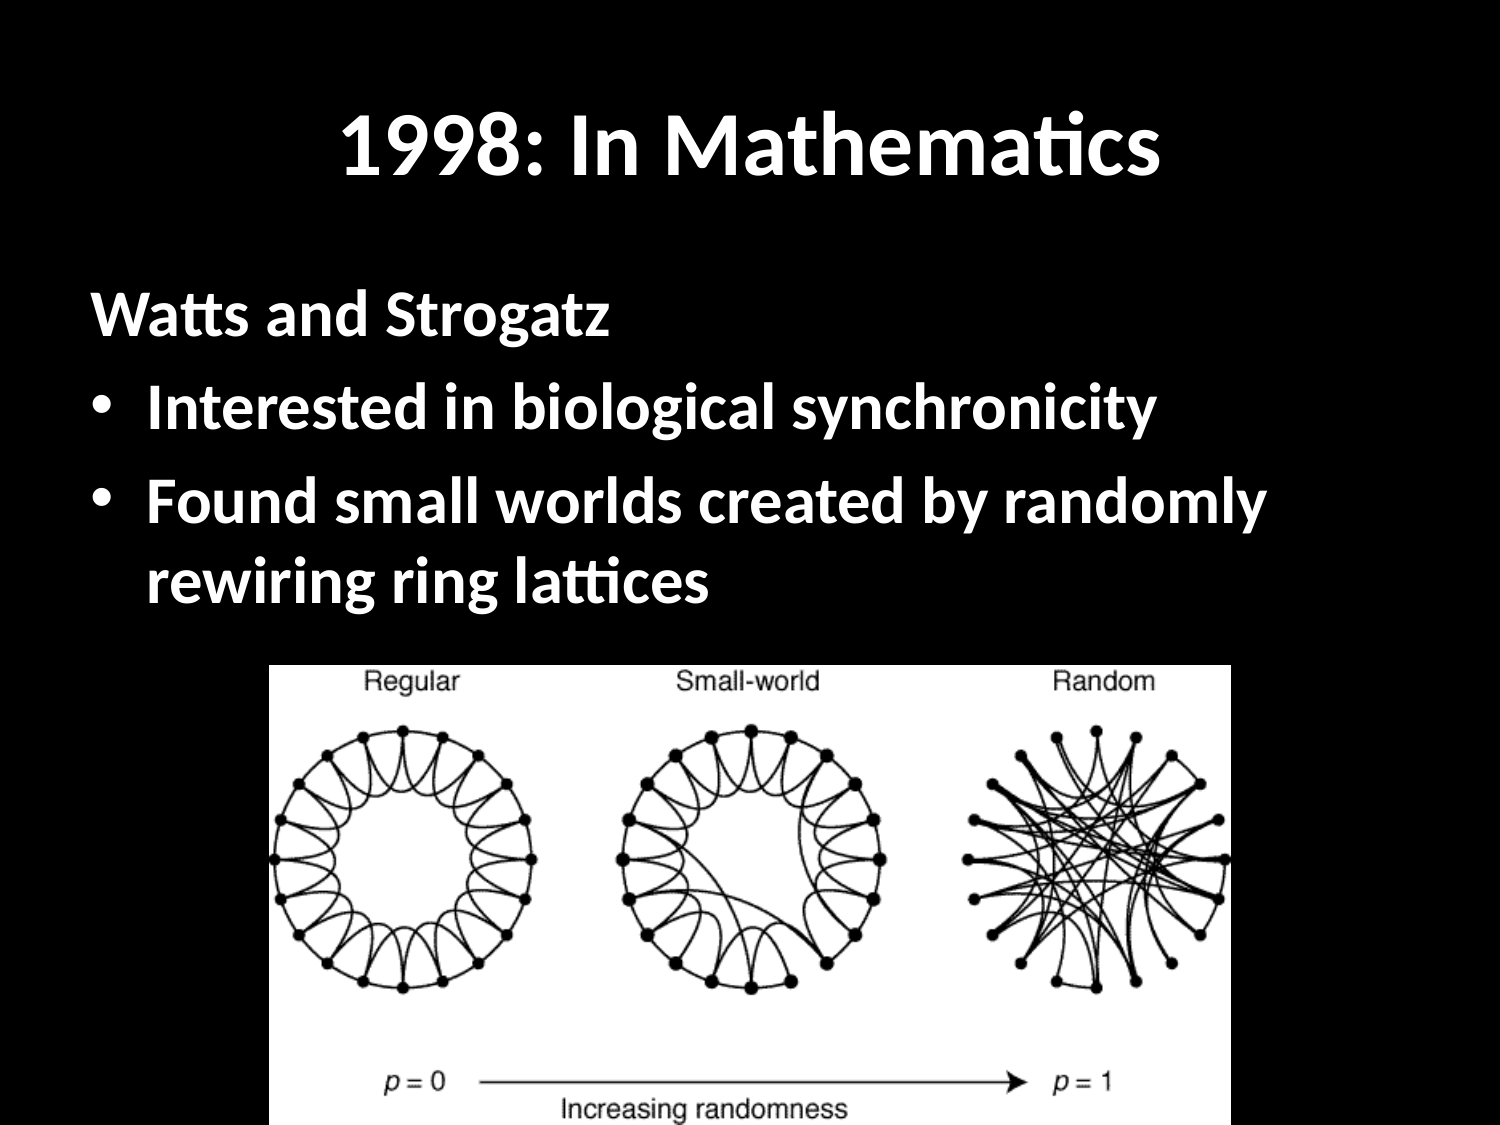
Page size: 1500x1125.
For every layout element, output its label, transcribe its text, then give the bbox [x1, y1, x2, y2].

list Watts and Strogatz Interested in biological synchronicity Found small worlds created by randomly rewiring ring lattices [75, 262, 1425, 1005]
title 1998: In Mathematics [75, 45, 1425, 233]
picture [269, 664, 1231, 1125]
